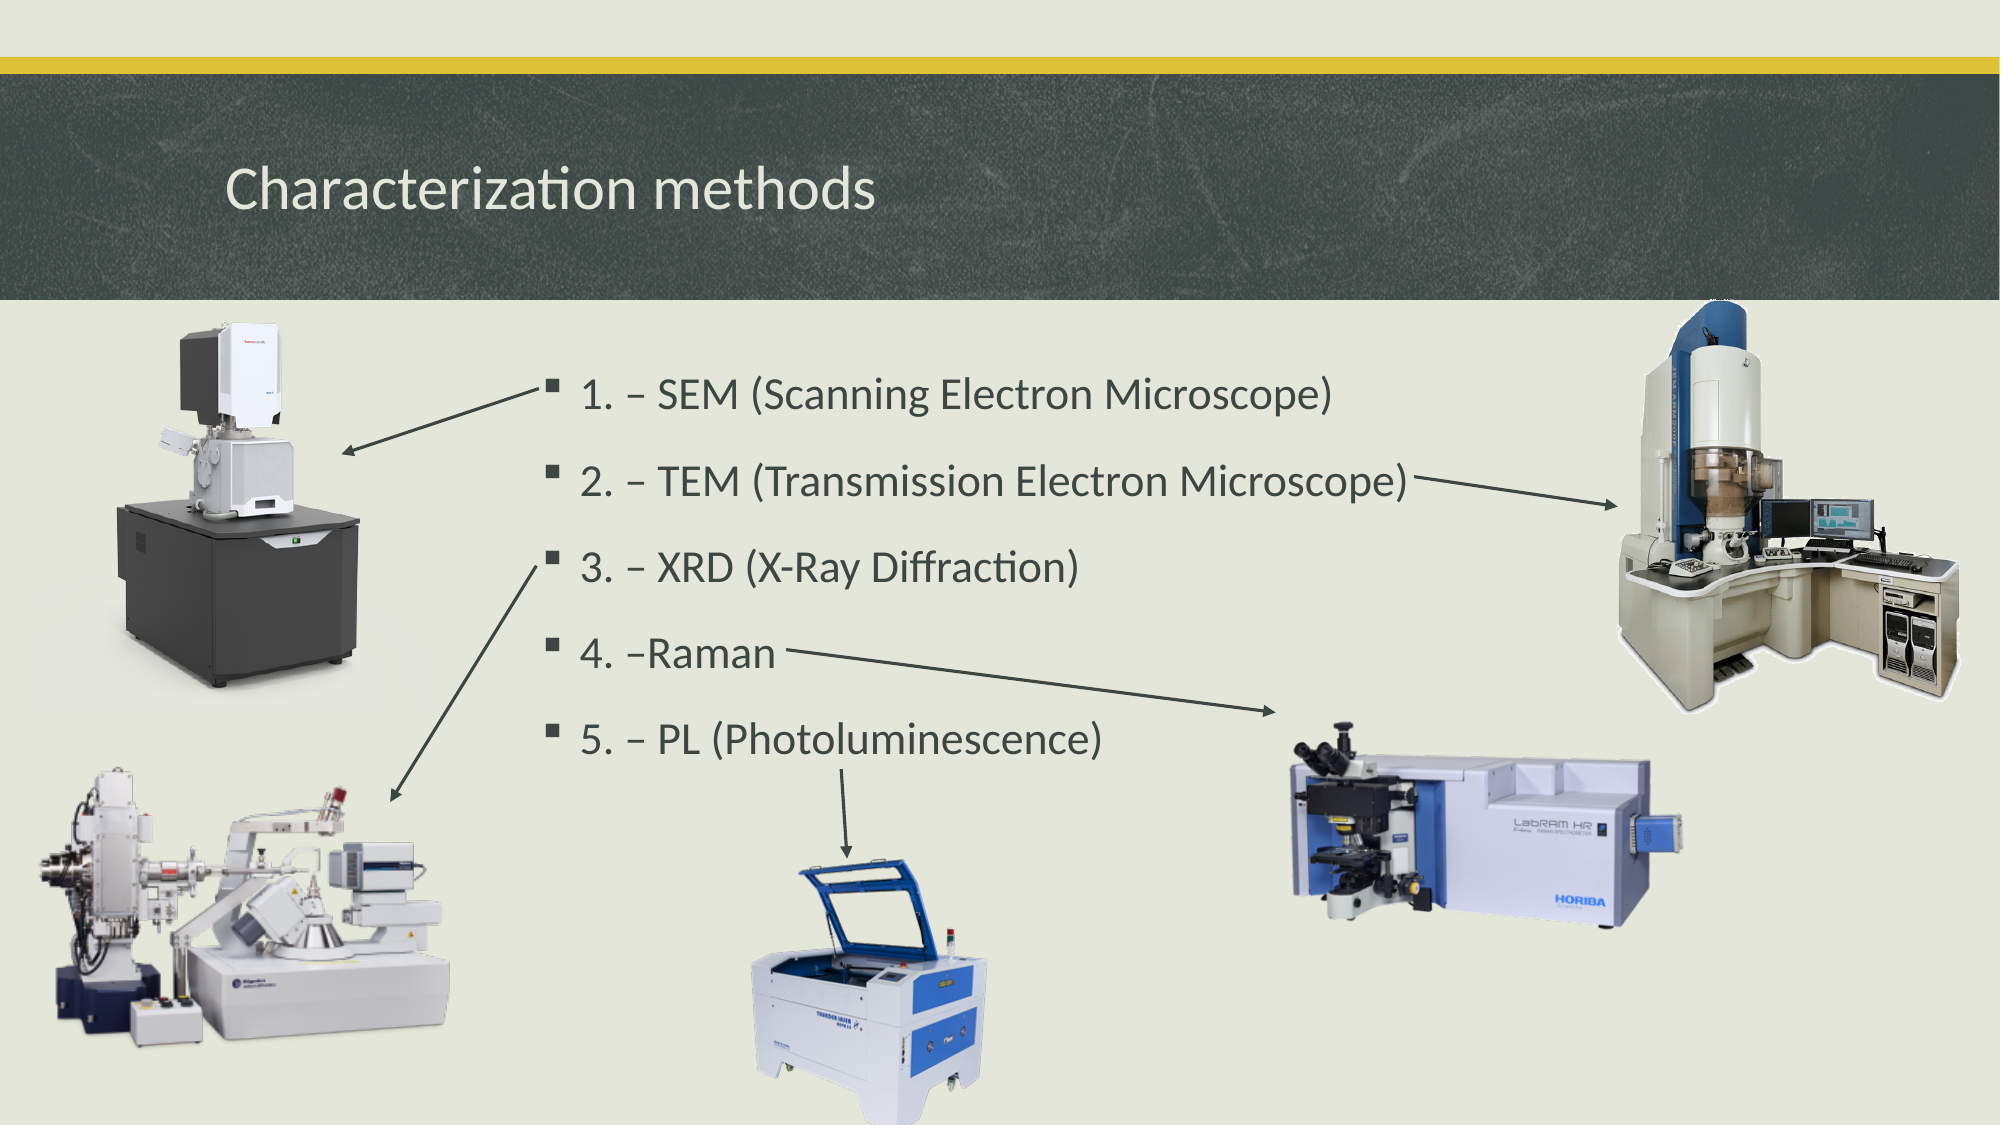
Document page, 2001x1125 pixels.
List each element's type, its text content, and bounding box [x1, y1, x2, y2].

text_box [841, 769, 848, 859]
title Characterization methods [210, 76, 1790, 300]
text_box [786, 649, 1276, 713]
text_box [390, 565, 537, 802]
picture [0, 725, 539, 1117]
picture [0, 74, 2000, 936]
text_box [1414, 476, 1618, 507]
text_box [341, 388, 539, 455]
picture [628, 842, 1152, 1125]
list 1. – SEM (Scanning Electron Microscope) 2. – TEM (Transmission Electron Microscope) 3. – XRD (X-Ray Diffraction) 4. –Raman 5. – PL (Photoluminescence) [527, 356, 1442, 1011]
